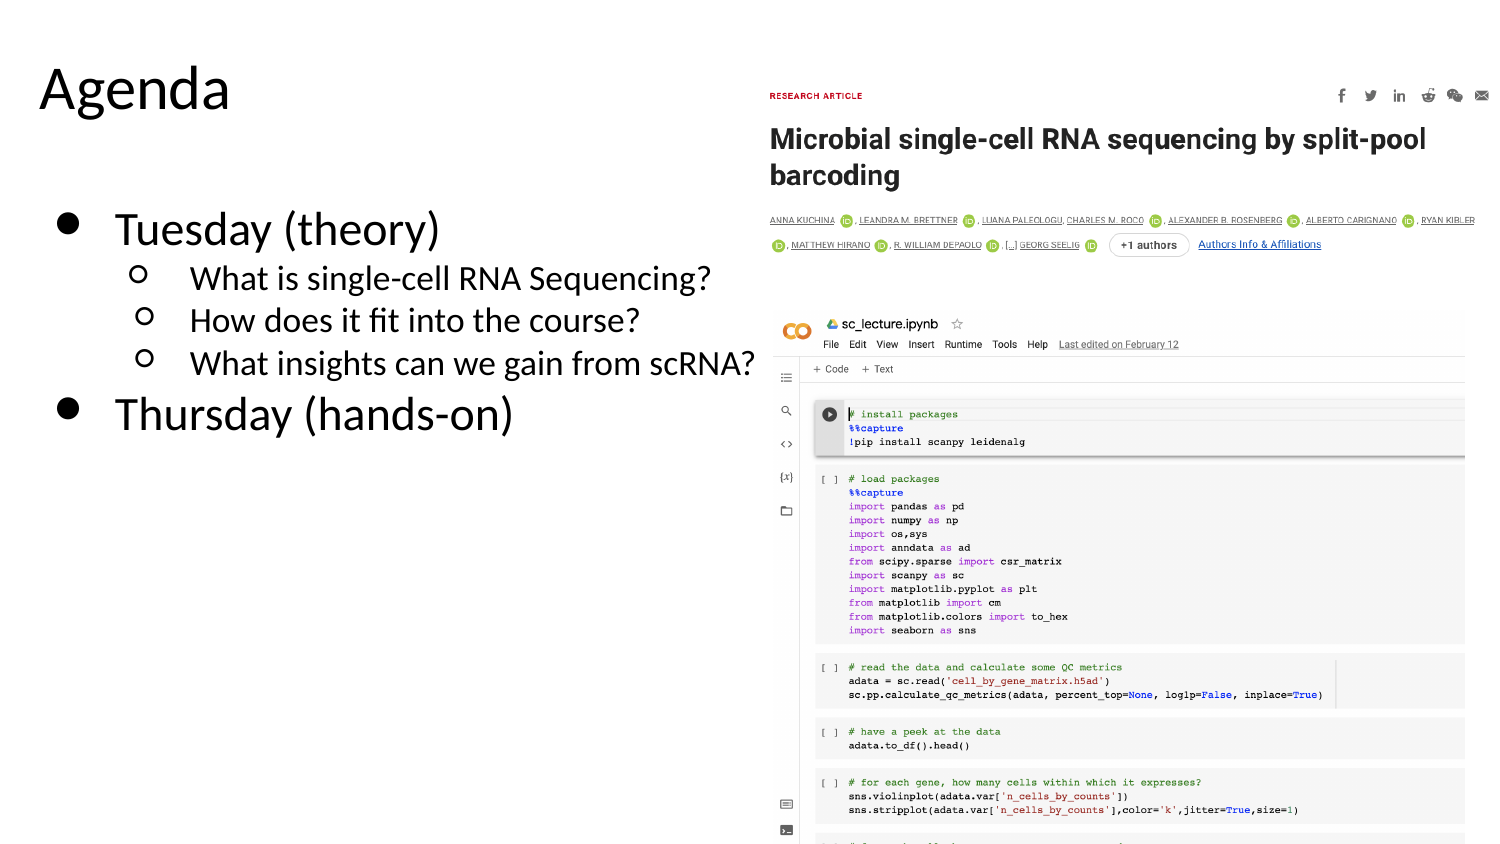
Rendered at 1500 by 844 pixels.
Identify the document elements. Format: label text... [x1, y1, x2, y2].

picture [740, 75, 1498, 262]
text_box Agenda Tuesday (theory) What is single-cell RNA Sequencing? How does it fit into the course? What insights can we gain from scRNA? Thursday (hands-on) [24, 32, 1135, 455]
picture [773, 310, 1465, 844]
